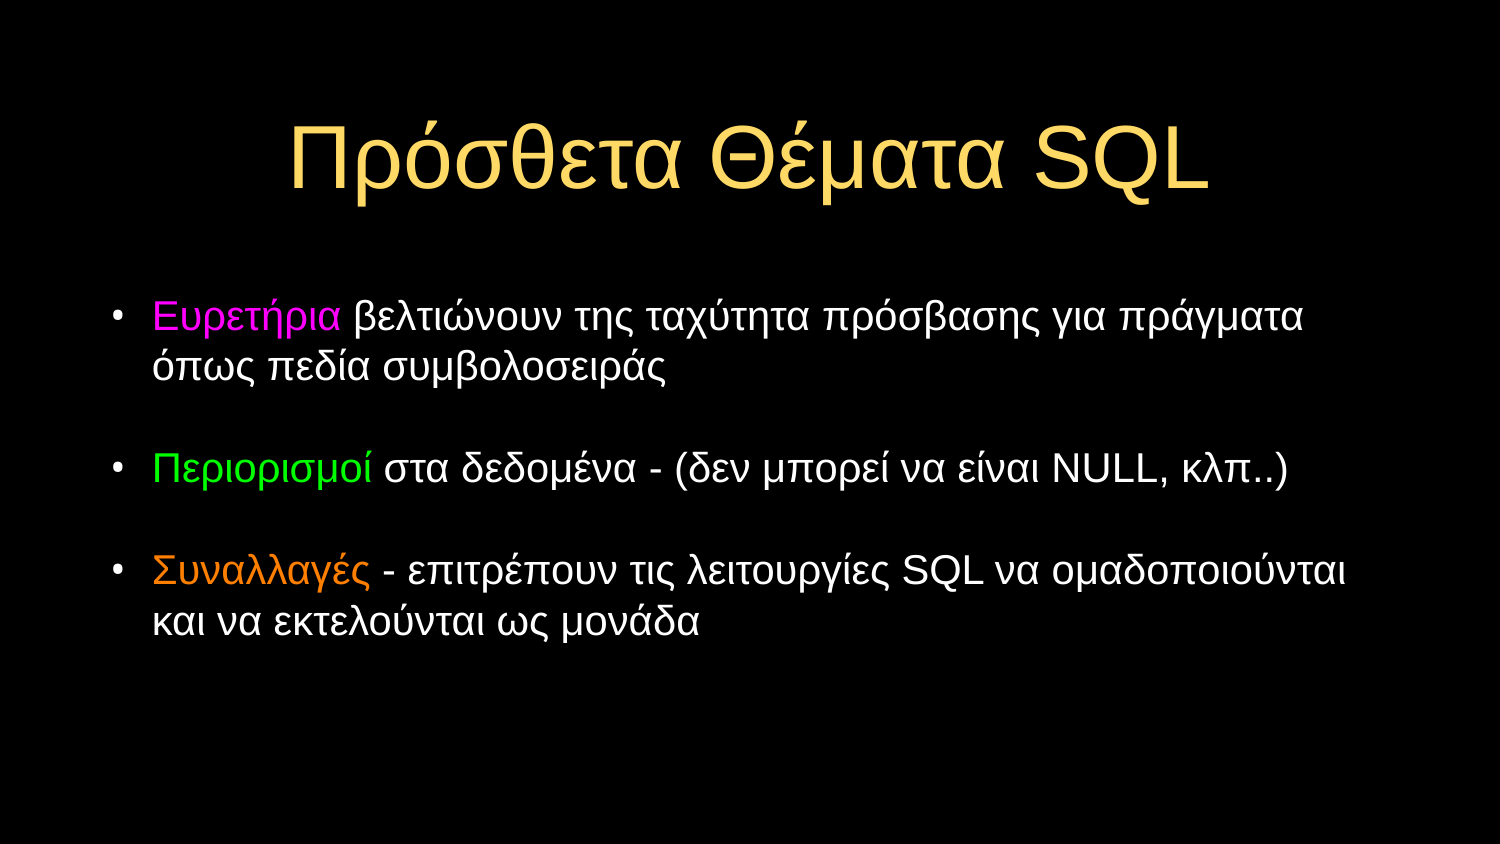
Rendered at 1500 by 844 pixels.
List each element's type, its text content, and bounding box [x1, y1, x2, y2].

list Ευρετήρια βελτιώνουν της ταχύτητα πρόσβασης για πράγματα όπως πεδία συμβολοσειράς Περιορισμοί στα δεδομένα - (δεν μπορεί να είναι NULL, κλπ..) Συναλλαγές - επιτρέπουν τις λειτουργίες SQL να ομαδοποιούνται και να εκτελούνται ως μονάδα [106, 240, 1393, 692]
title Πρόσθετα Θέματα SQL [106, 71, 1393, 235]
